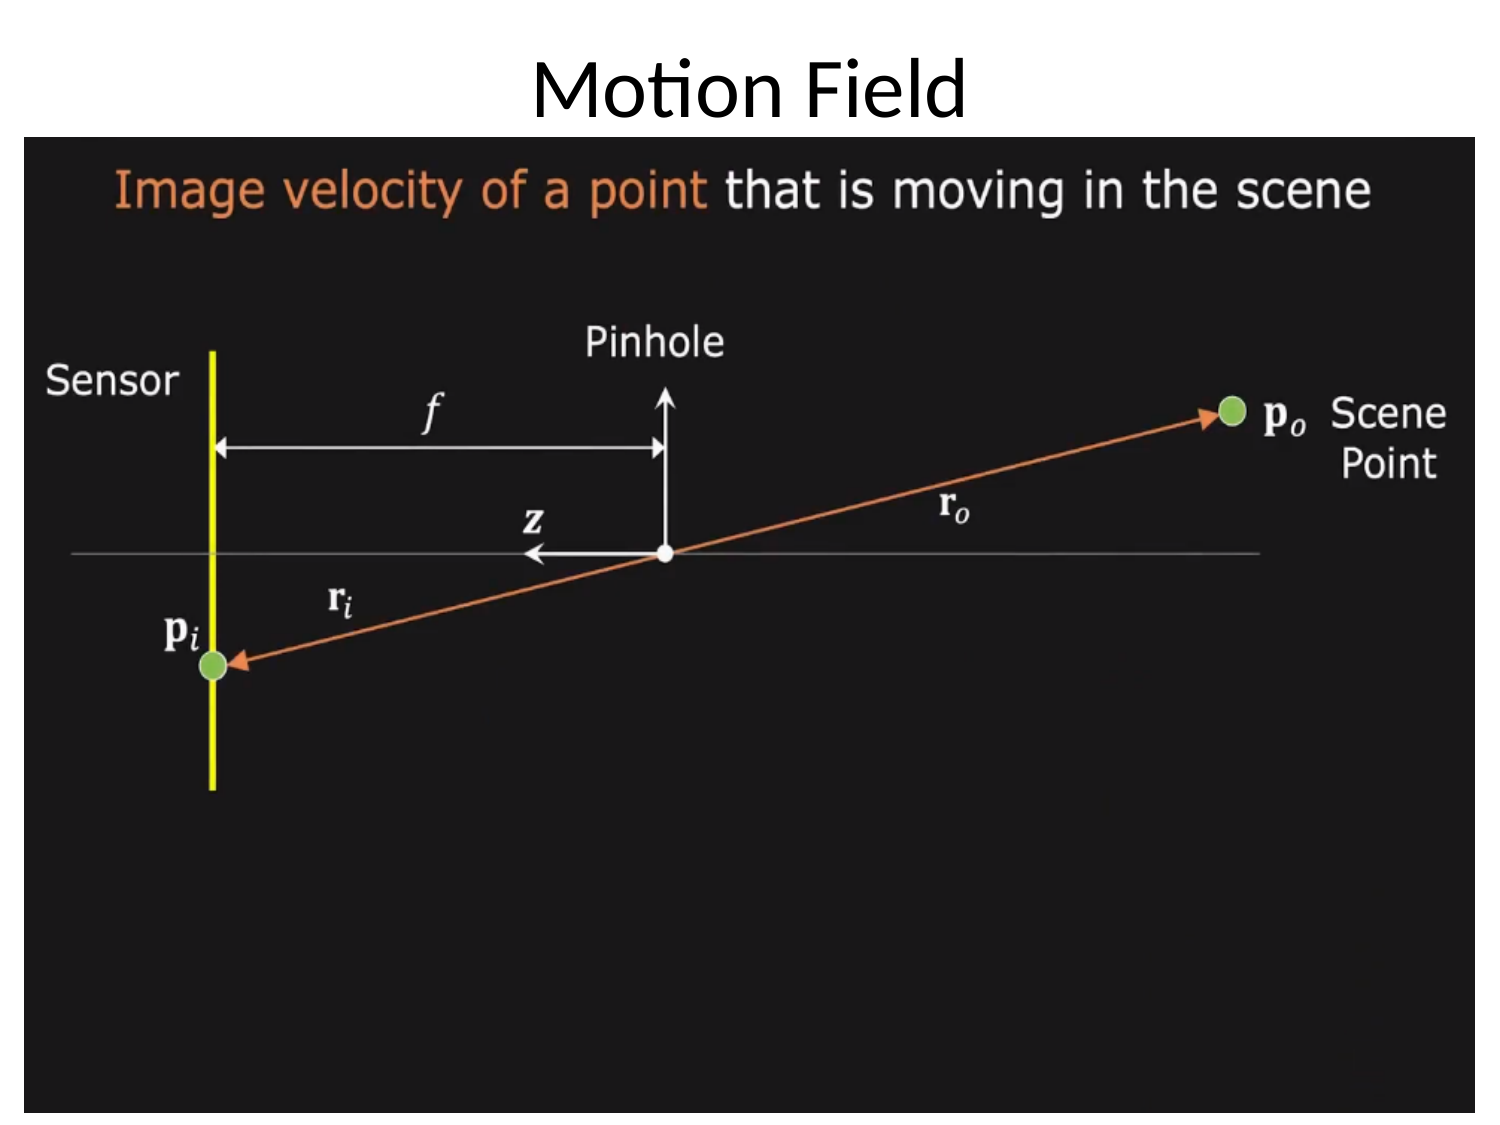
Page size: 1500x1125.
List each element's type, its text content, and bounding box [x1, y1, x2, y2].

title Motion Field [75, 24, 1425, 135]
picture [24, 137, 1476, 1113]
